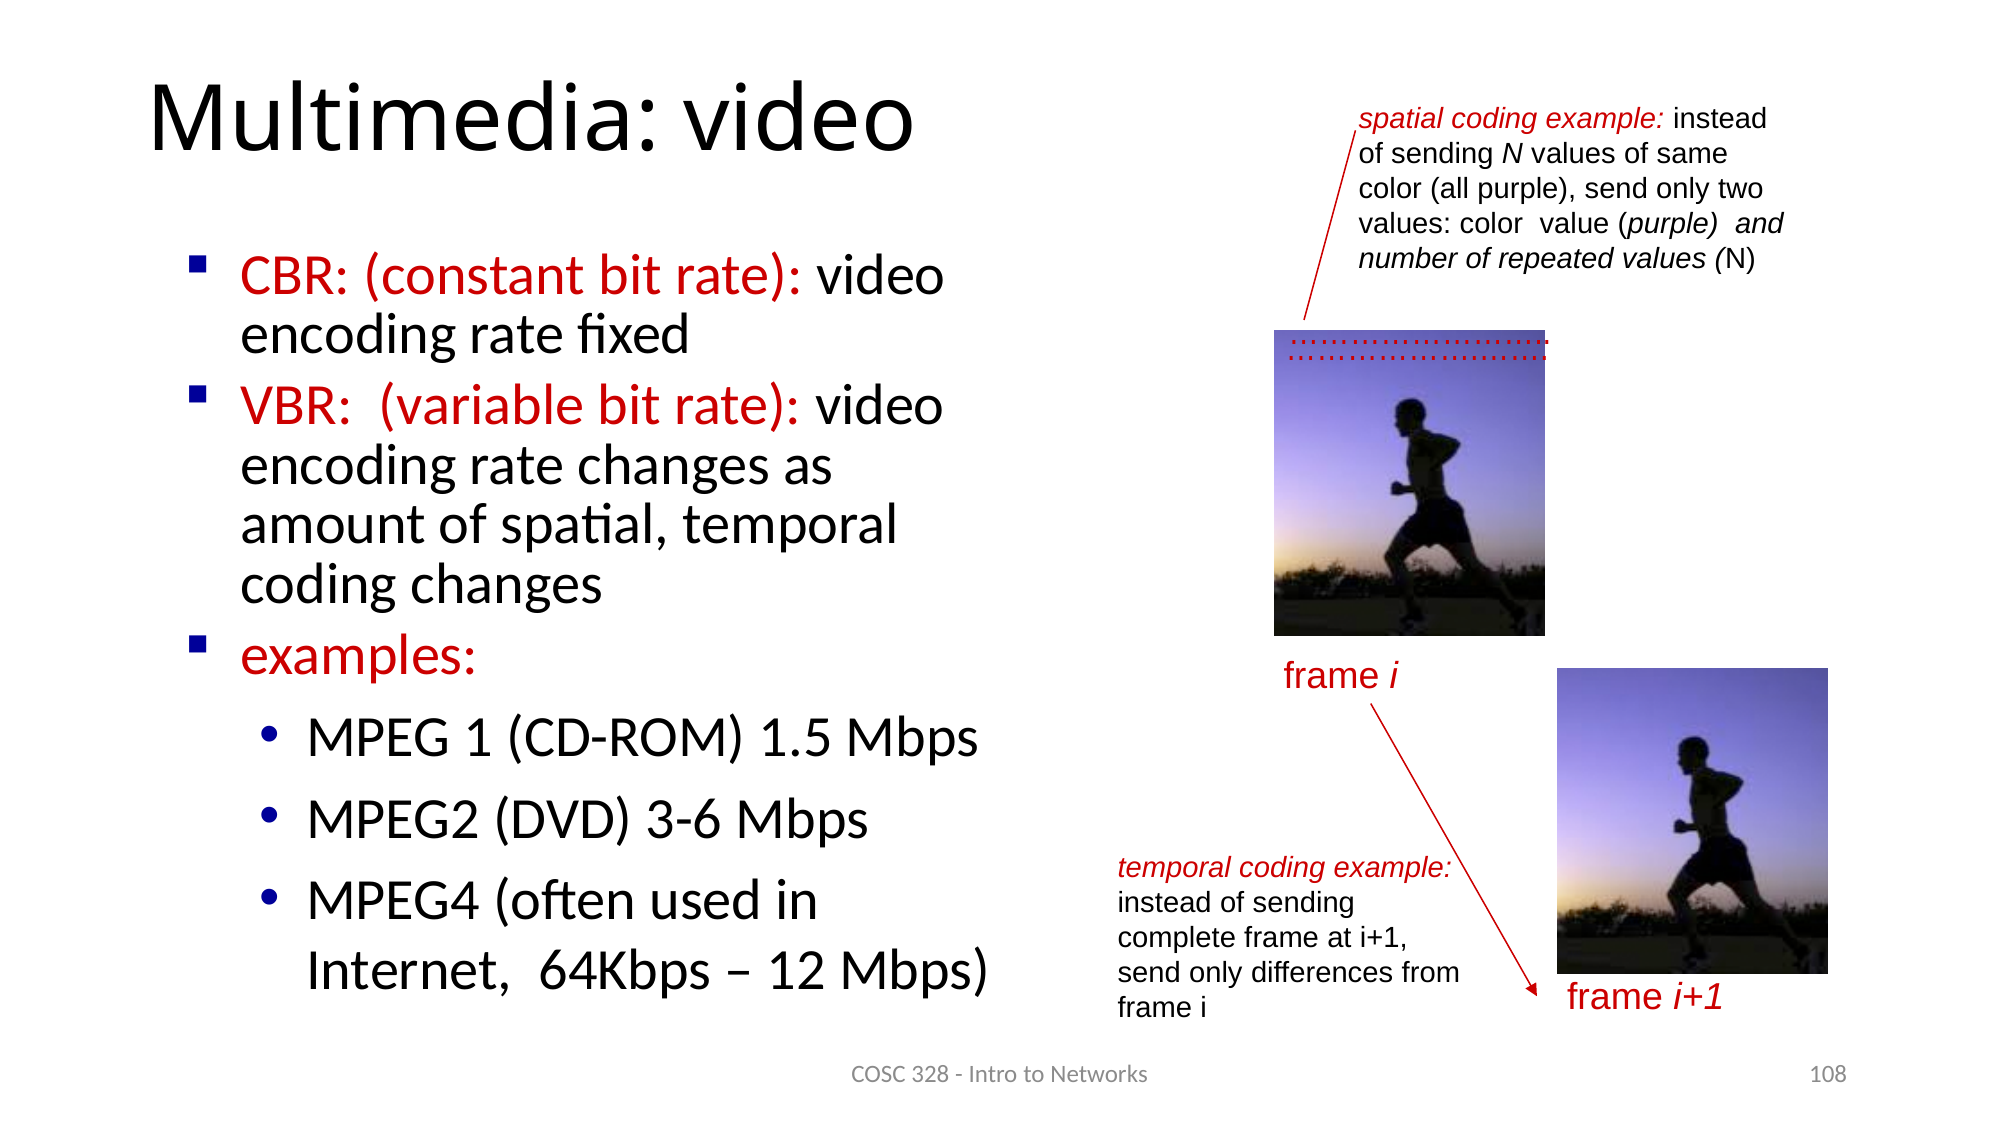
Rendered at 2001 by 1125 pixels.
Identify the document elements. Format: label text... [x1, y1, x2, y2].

title Multimedia: video [131, 47, 1856, 195]
text_box CBR: (constant bit rate): video encoding rate fixed VBR: (variable bit rate): video encoding rate changes as amount of spatial, temporal coding changes examples: MPEG 1 (CD-ROM) 1.5 Mbps MPEG2 (DVD) 3-6 Mbps MPEG4 (often used in Internet, 64Kbps – 12 Mbps) [169, 239, 1032, 1045]
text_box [1102, 92, 1828, 1033]
slide_number 108 [1412, 1042, 1863, 1103]
footer COSC 328 - Intro to Networks [662, 1042, 1338, 1103]
